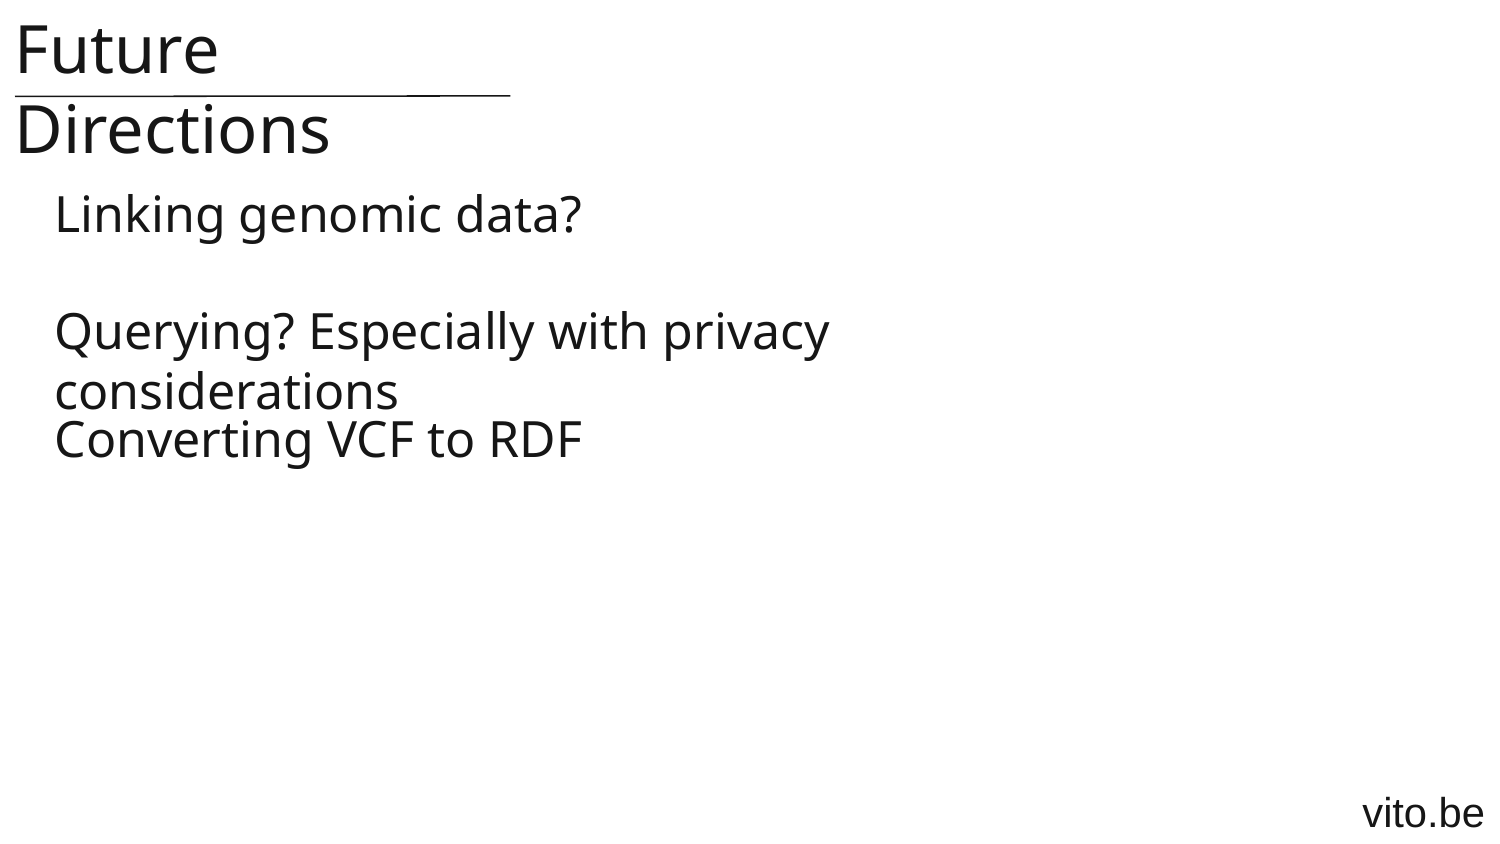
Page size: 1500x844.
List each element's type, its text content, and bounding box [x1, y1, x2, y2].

text_box Converting VCF to RDF [39, 400, 1140, 476]
text_box Querying? Especially with privacy considerations [39, 291, 1140, 400]
text_box vito.be [1346, 778, 1500, 843]
text_box Linking genomic data? [39, 175, 795, 250]
text_box Future Directions [0, 0, 557, 175]
